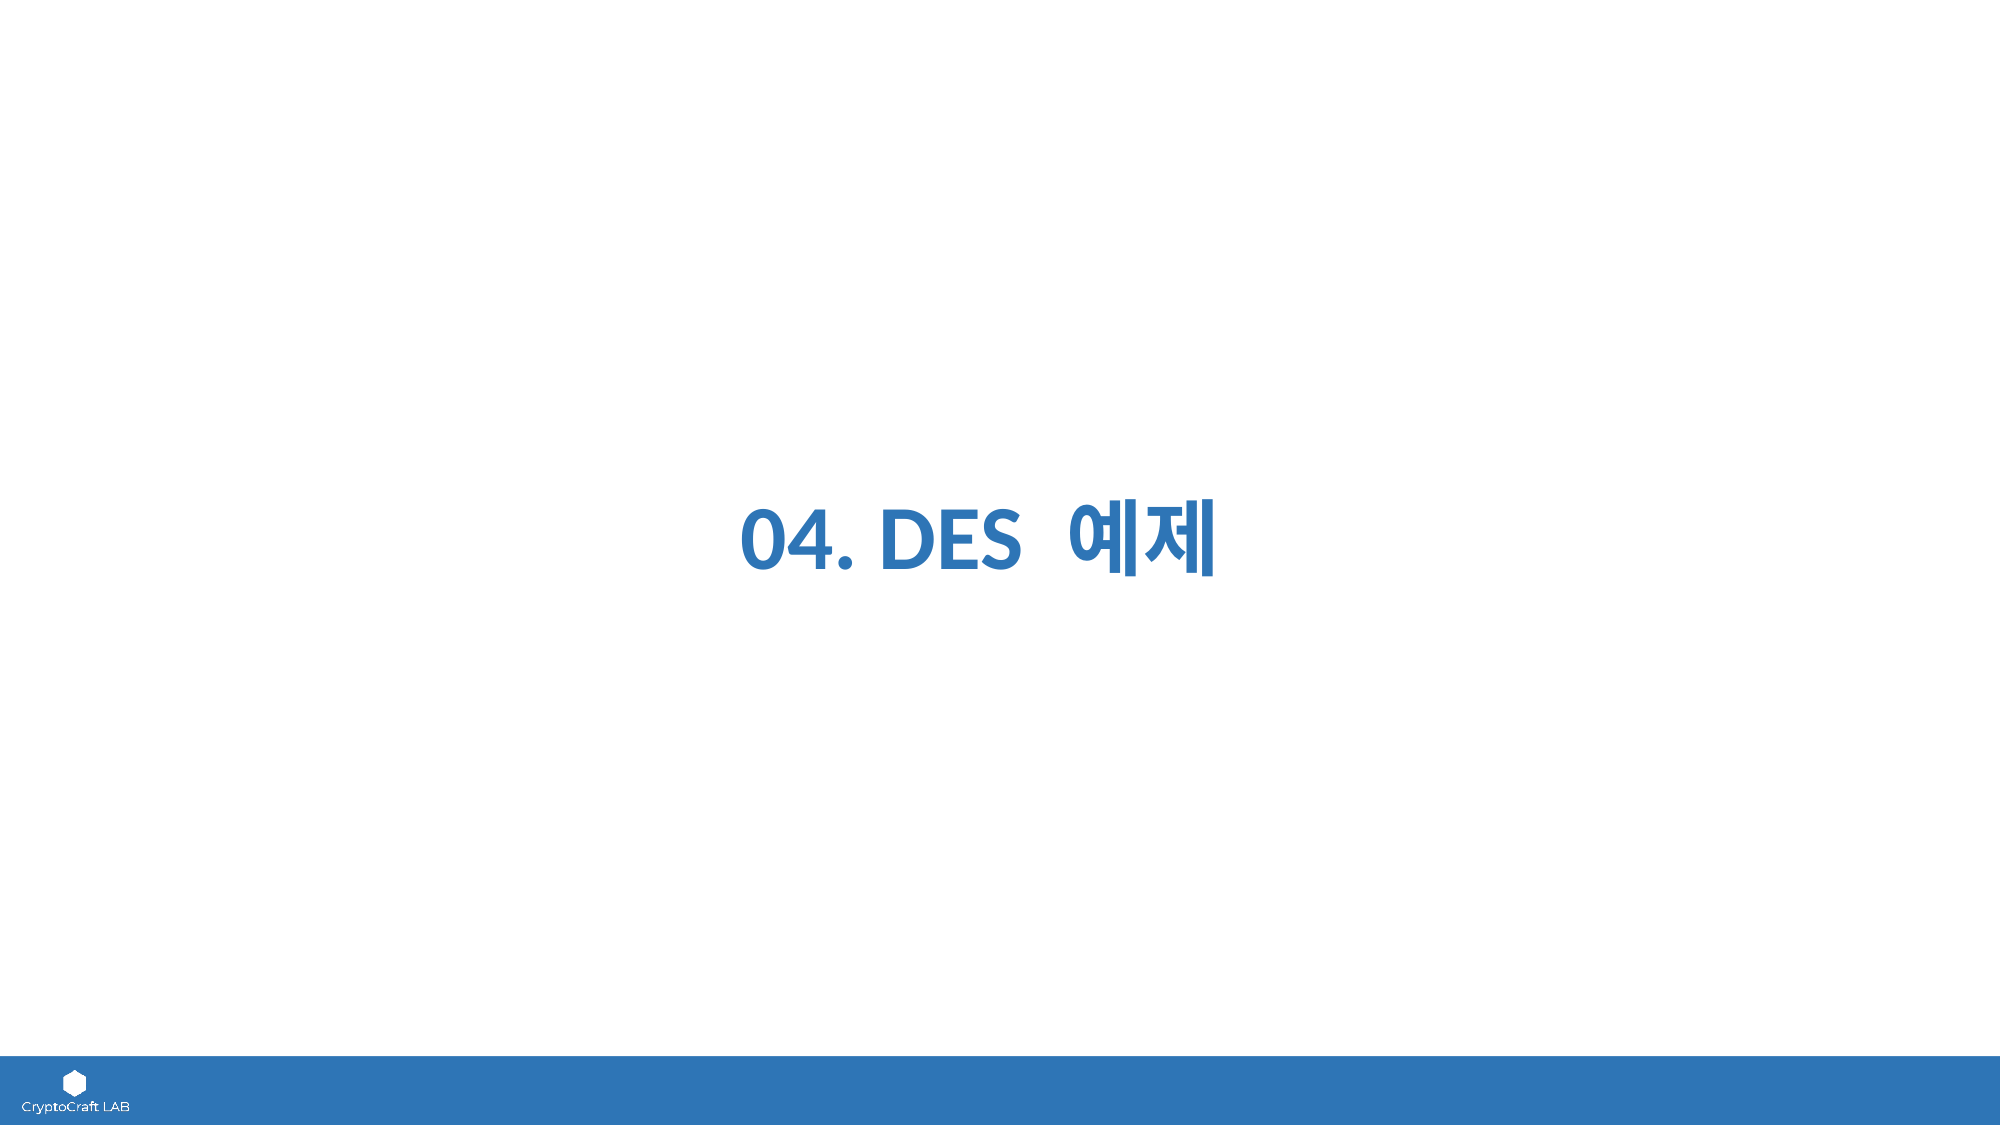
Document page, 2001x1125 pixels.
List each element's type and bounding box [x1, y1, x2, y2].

picture [13, 1061, 138, 1123]
text_box [429, 233, 1525, 758]
